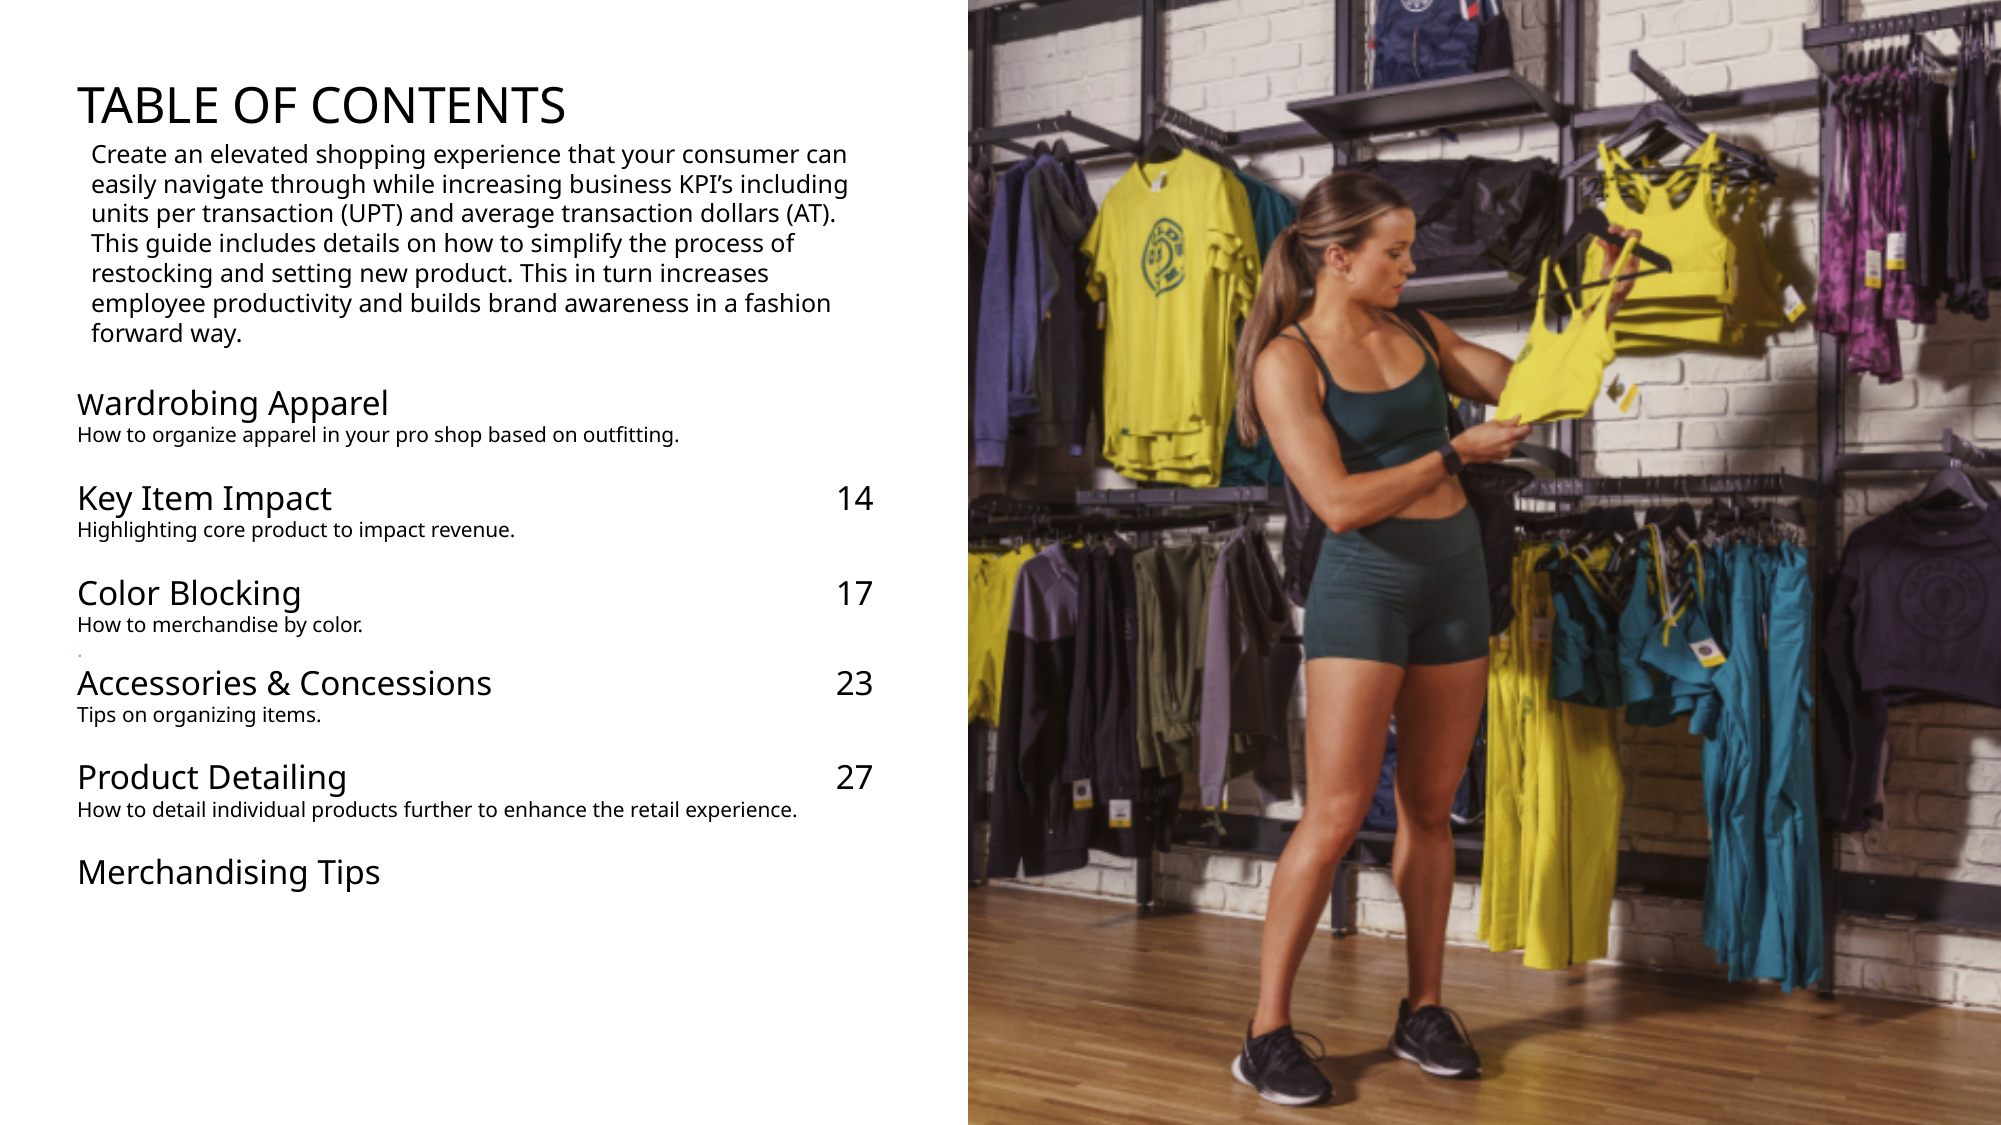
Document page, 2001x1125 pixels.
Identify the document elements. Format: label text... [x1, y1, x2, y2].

picture [967, 0, 2001, 1125]
text_box Create an elevated shopping experience that your consumer can easily navigate through while increasing business KPI’s including units per transaction (UPT) and average transaction dollars (AT). This guide includes details on how to simplify the process of restocking and setting new product. This in turn increases employee productivity and builds brand awareness in a fashion forward way. [76, 130, 875, 356]
text_box TABLE OF CONTENTS [62, 66, 911, 141]
text_box Wardrobing Apparel 6 How to organize apparel in your pro shop based on outfitting. Key Item Impact 14 Highlighting core product to impact revenue. Color Blocking 17 How to merchandise by color. . Accessories & Concessions 23 Tips on organizing items. Product Detailing 27 How to detail individual products further to enhance the retail experience. Merchandising Tips 30 [62, 374, 962, 899]
